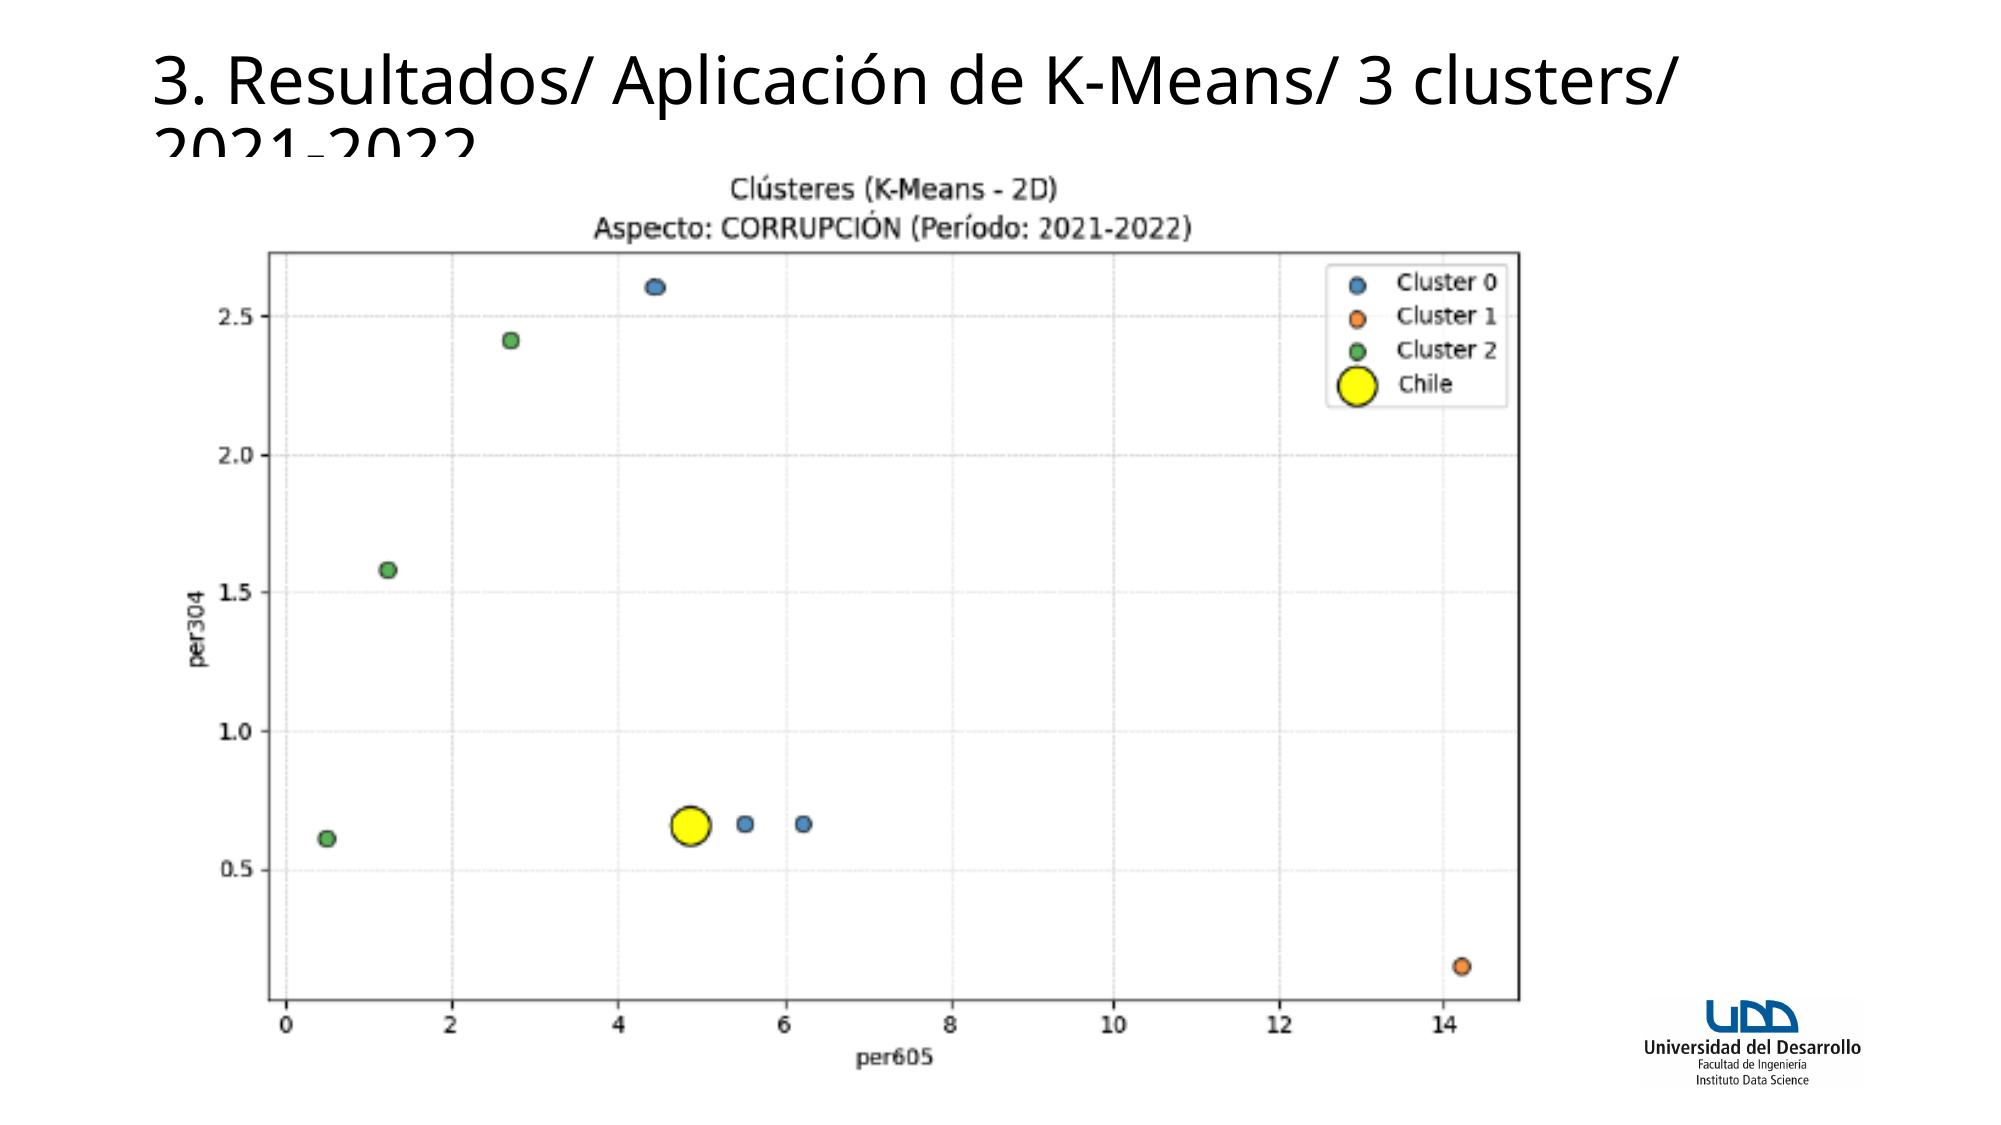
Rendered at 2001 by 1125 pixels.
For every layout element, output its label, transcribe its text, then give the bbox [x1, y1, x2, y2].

picture [1641, 997, 1863, 1088]
title 3. Resultados/ Aplicación de K-Means/ 3 clusters/ 2021-2022 [137, 32, 1863, 205]
picture [136, 156, 1600, 1107]
